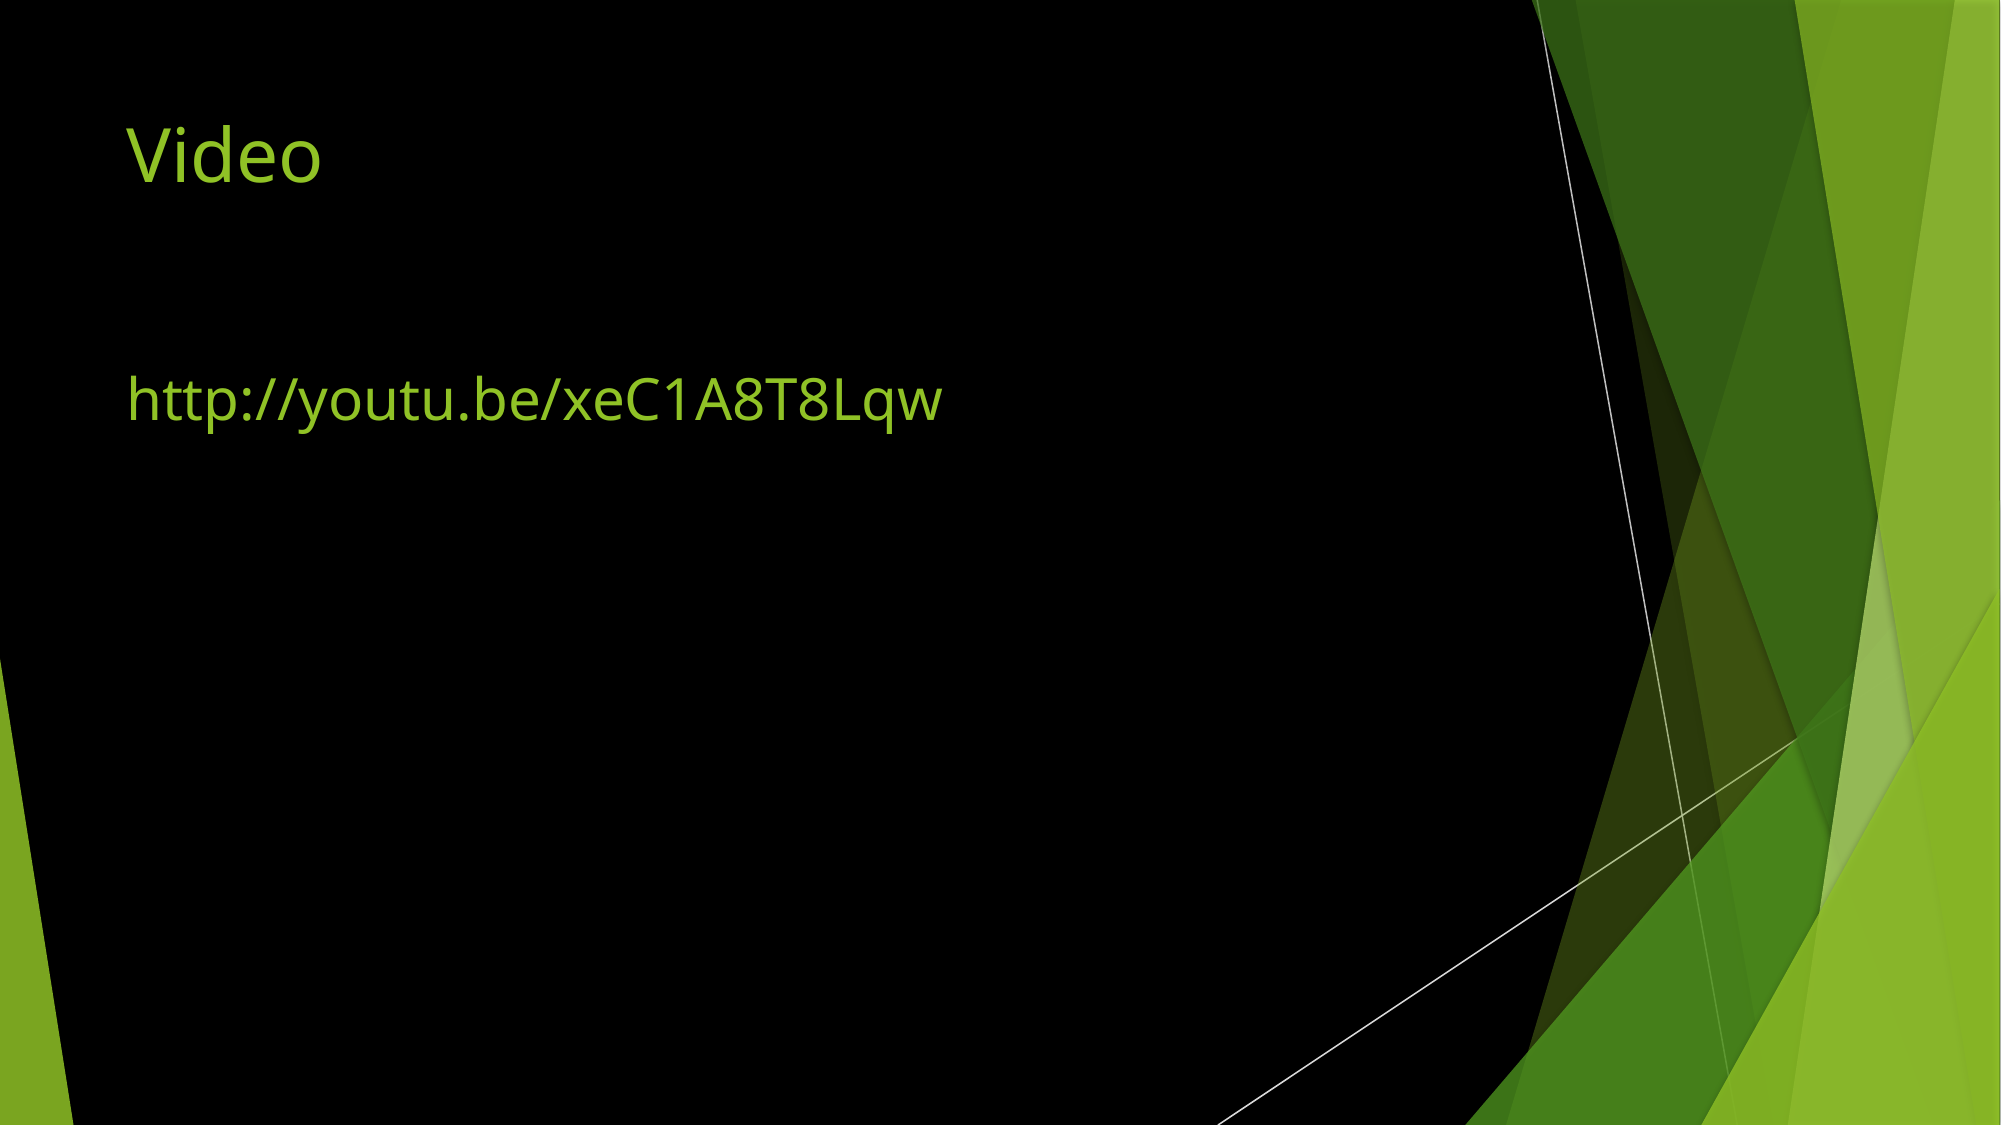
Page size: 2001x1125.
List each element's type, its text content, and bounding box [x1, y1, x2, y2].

title Video [111, 99, 1522, 317]
list http://youtu.be/xeC1A8T8Lqw [111, 354, 1522, 992]
